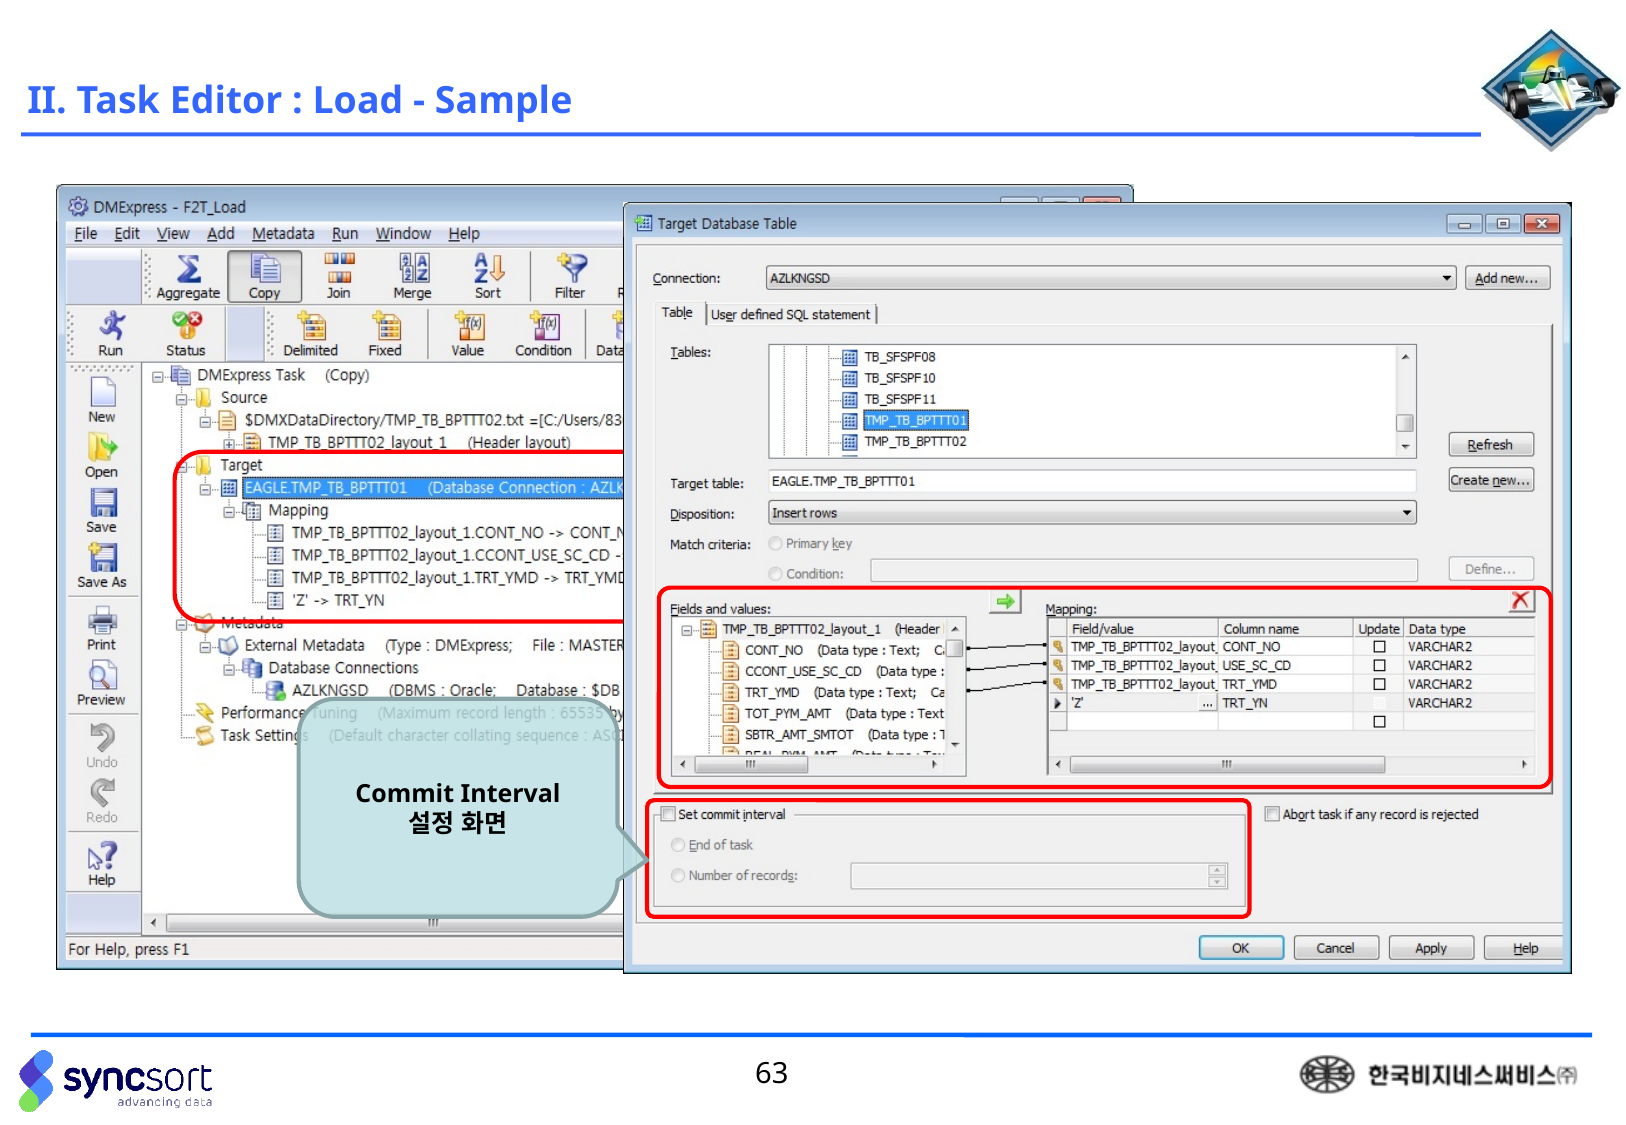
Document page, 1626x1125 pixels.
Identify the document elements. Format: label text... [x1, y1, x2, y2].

picture [1481, 29, 1621, 153]
text_box II. Task Editor : Load - Sample [12, 73, 1394, 124]
picture [56, 184, 1572, 974]
picture [19, 1050, 212, 1112]
picture [1281, 1046, 1593, 1105]
